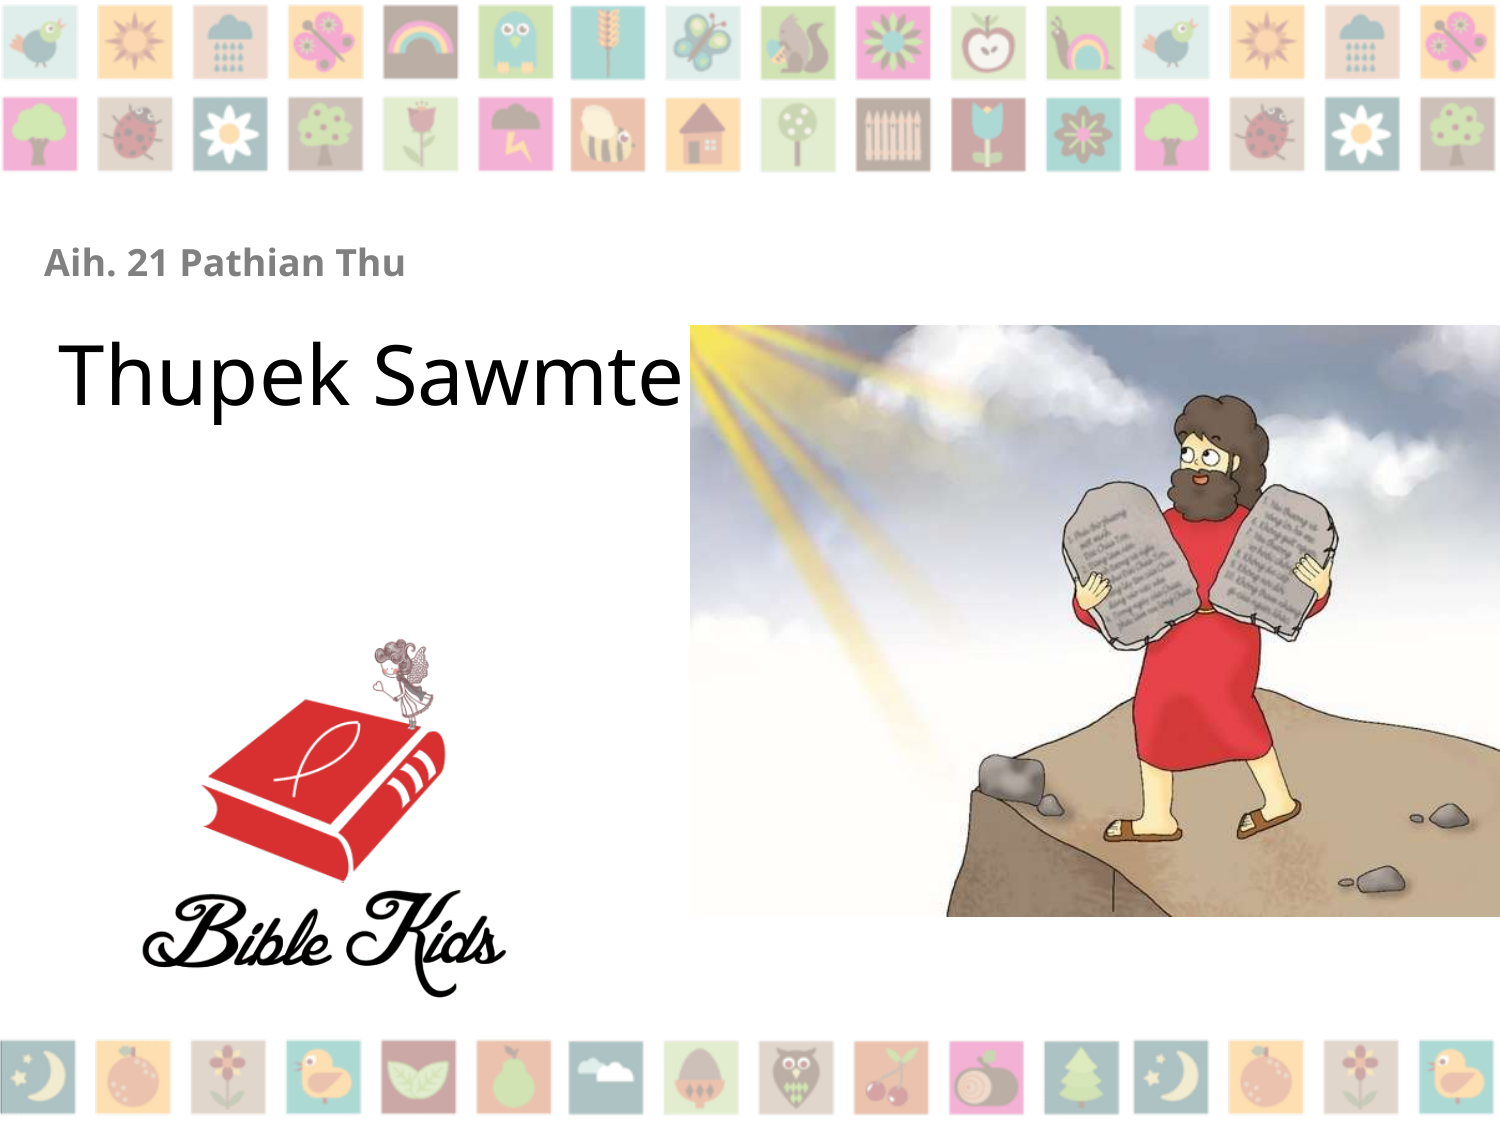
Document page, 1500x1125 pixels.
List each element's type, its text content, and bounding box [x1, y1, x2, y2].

picture [690, 324, 1500, 918]
picture [117, 600, 544, 1027]
text_box Aih. 21 Pathian Thu [29, 231, 514, 292]
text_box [0, 3, 1500, 181]
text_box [0, 1028, 1500, 1118]
text_box Thupek Sawmte [29, 314, 715, 430]
